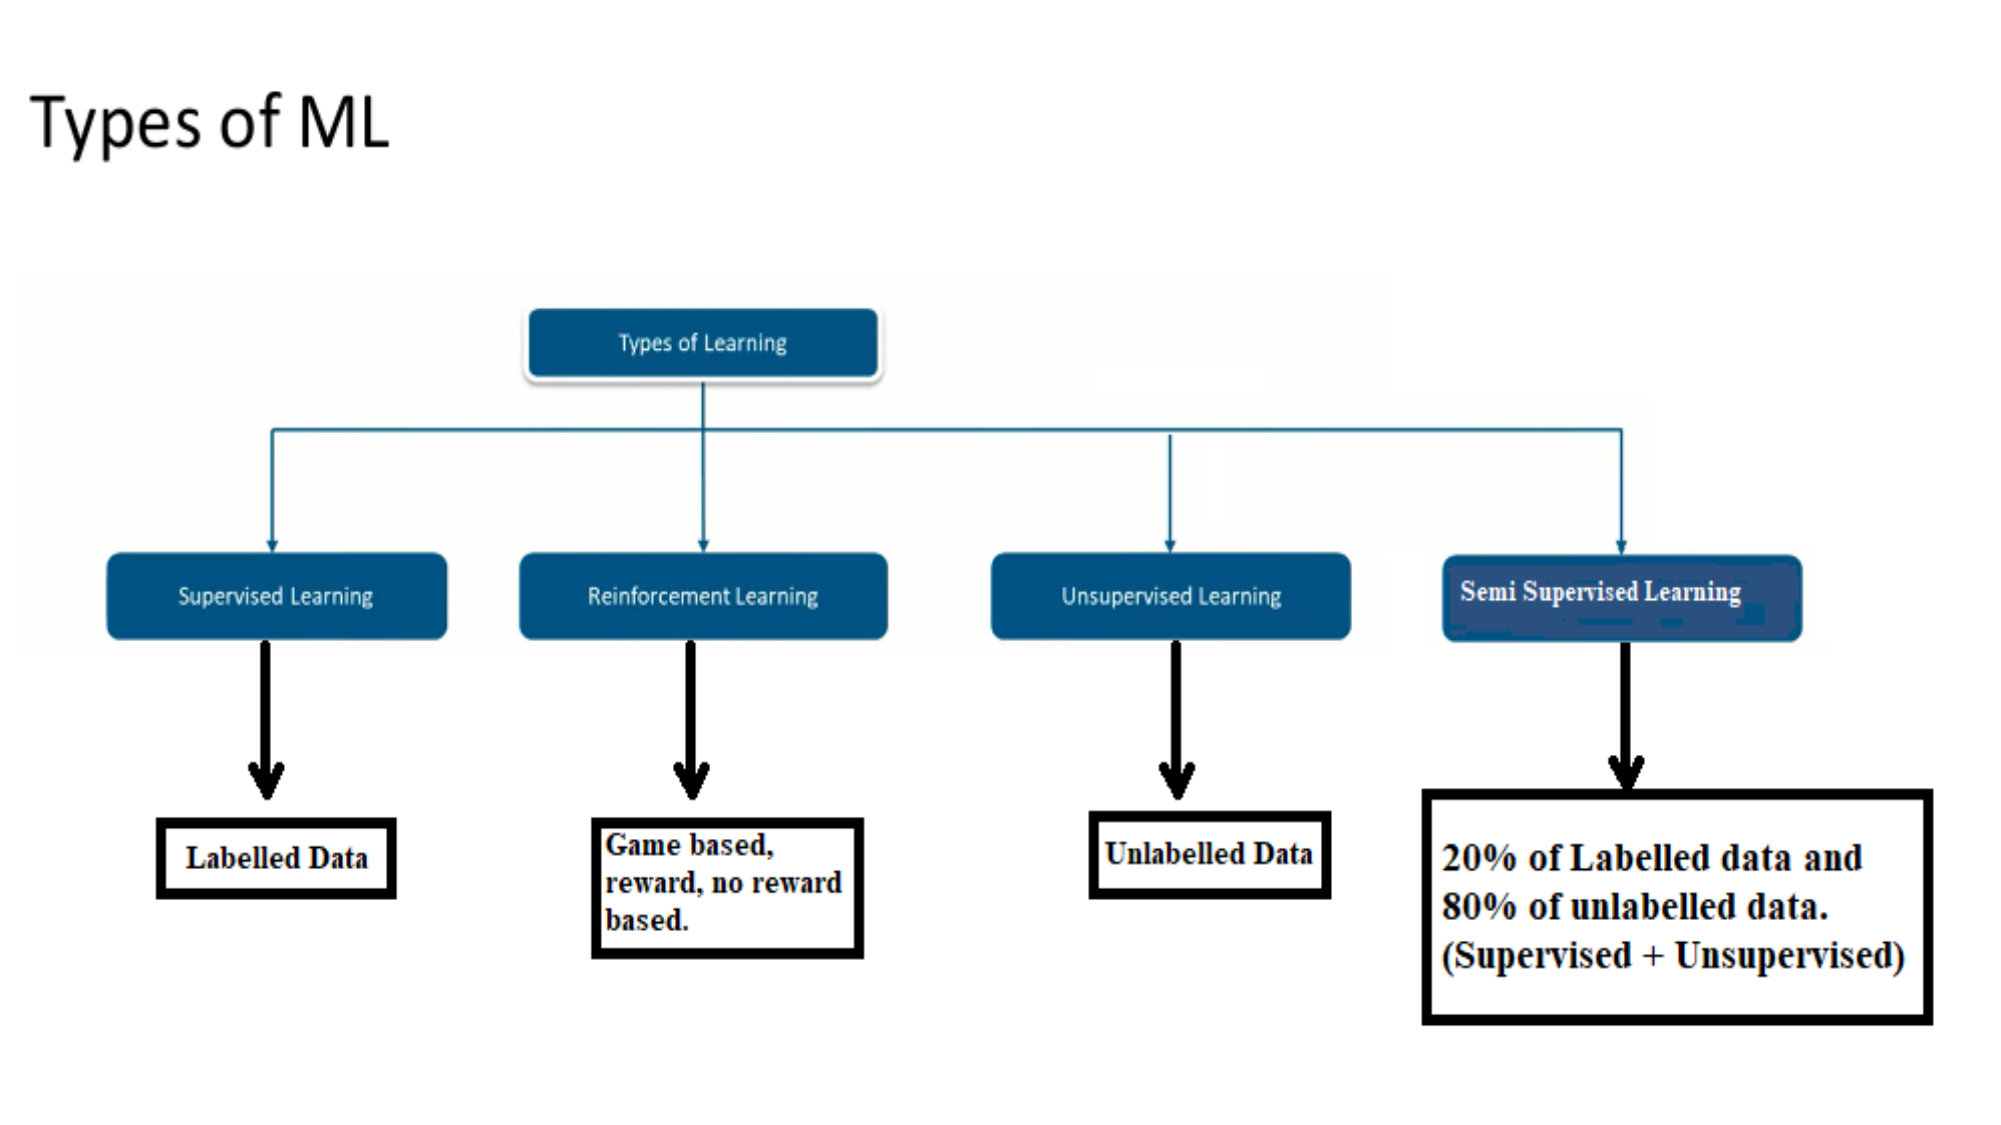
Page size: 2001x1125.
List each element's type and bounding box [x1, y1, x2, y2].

picture [0, 59, 2000, 1066]
